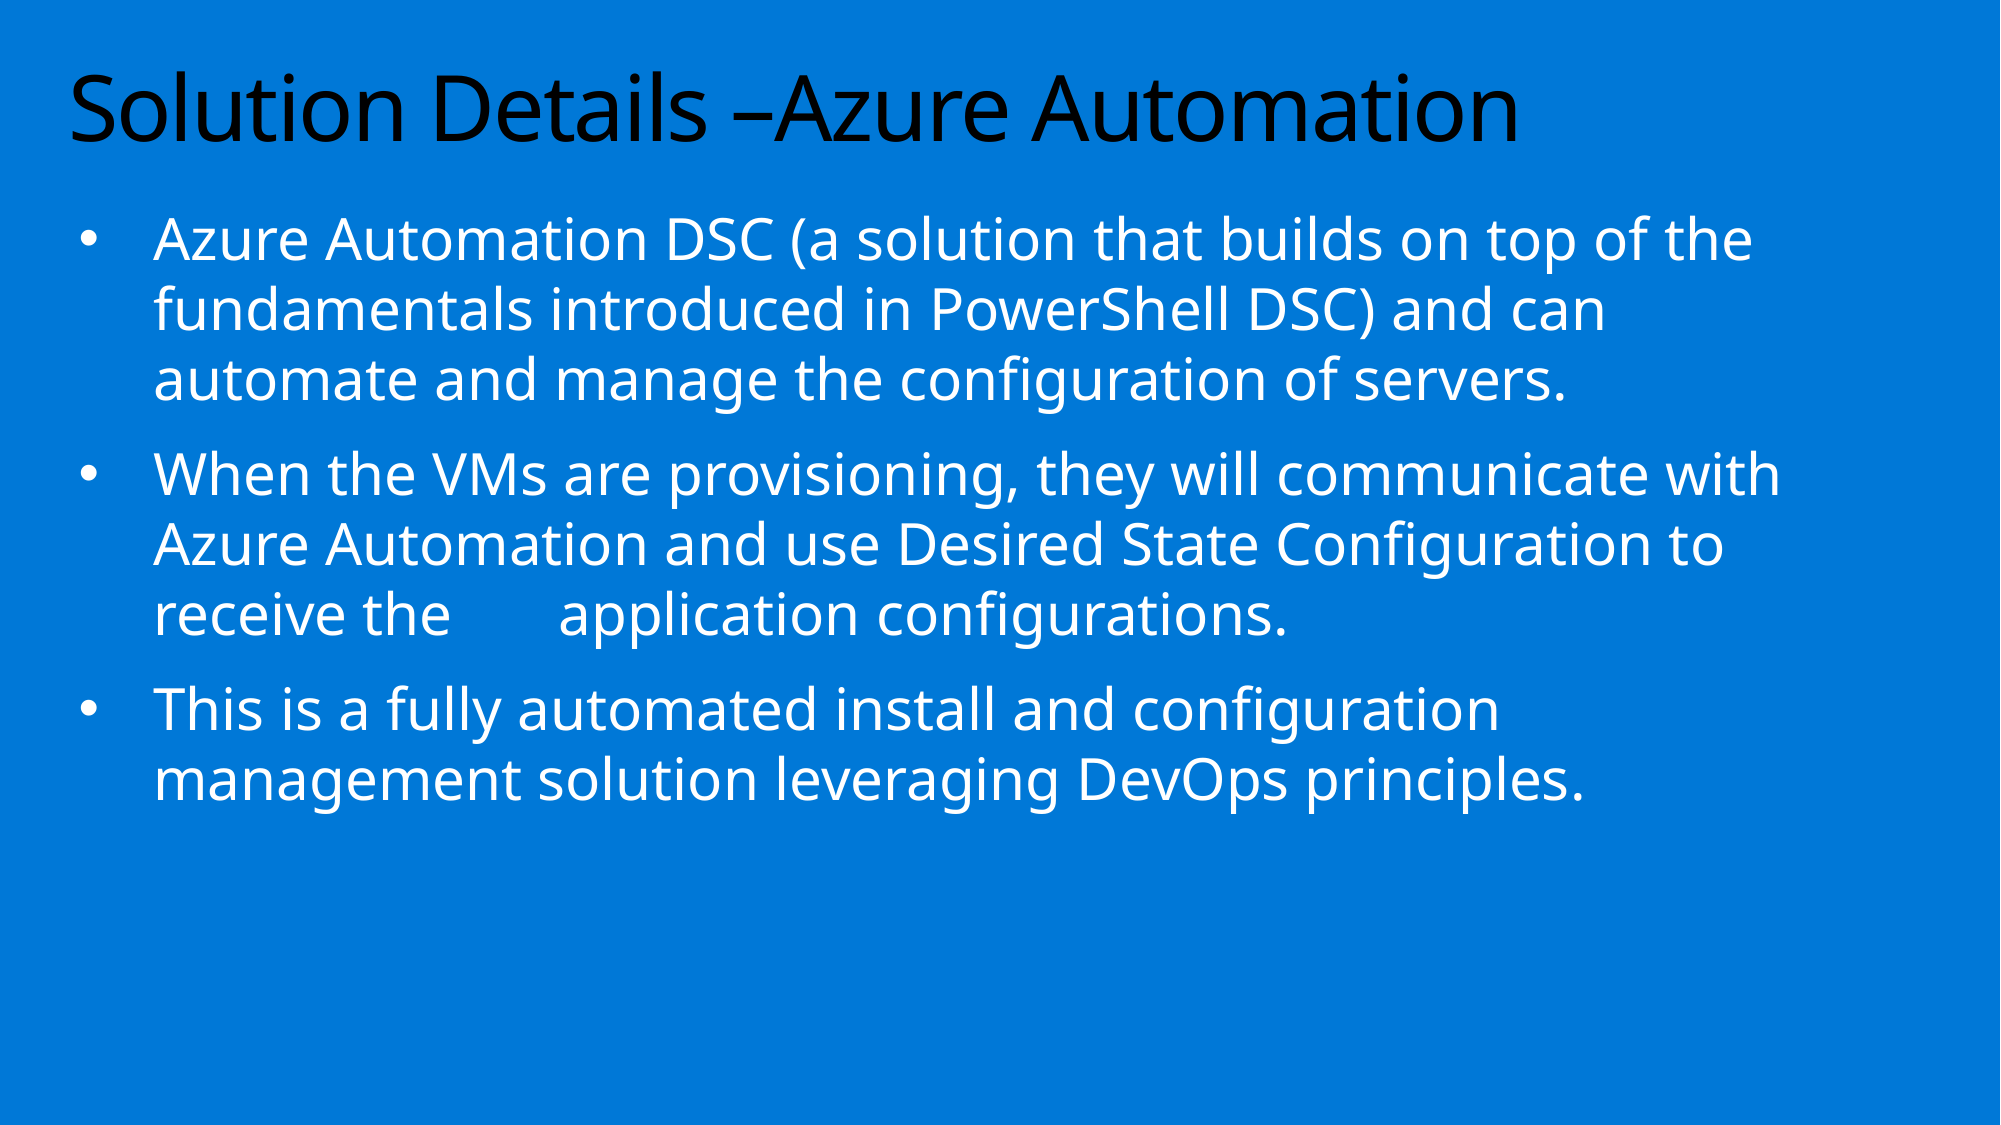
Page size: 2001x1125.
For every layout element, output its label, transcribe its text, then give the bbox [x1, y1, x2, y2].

title Solution Details –Azure Automation [44, 47, 1957, 196]
text_box Azure Automation DSC (a solution that builds on top of the fundamentals introduced in PowerShell DSC) and can automate and manage the configuration of servers. When the VMs are provisioning, they will communicate with Azure Automation and use Desired State Configuration to receive the application configurations. This is a fully automated install and configuration management solution leveraging DevOps principles. [63, 195, 1861, 820]
